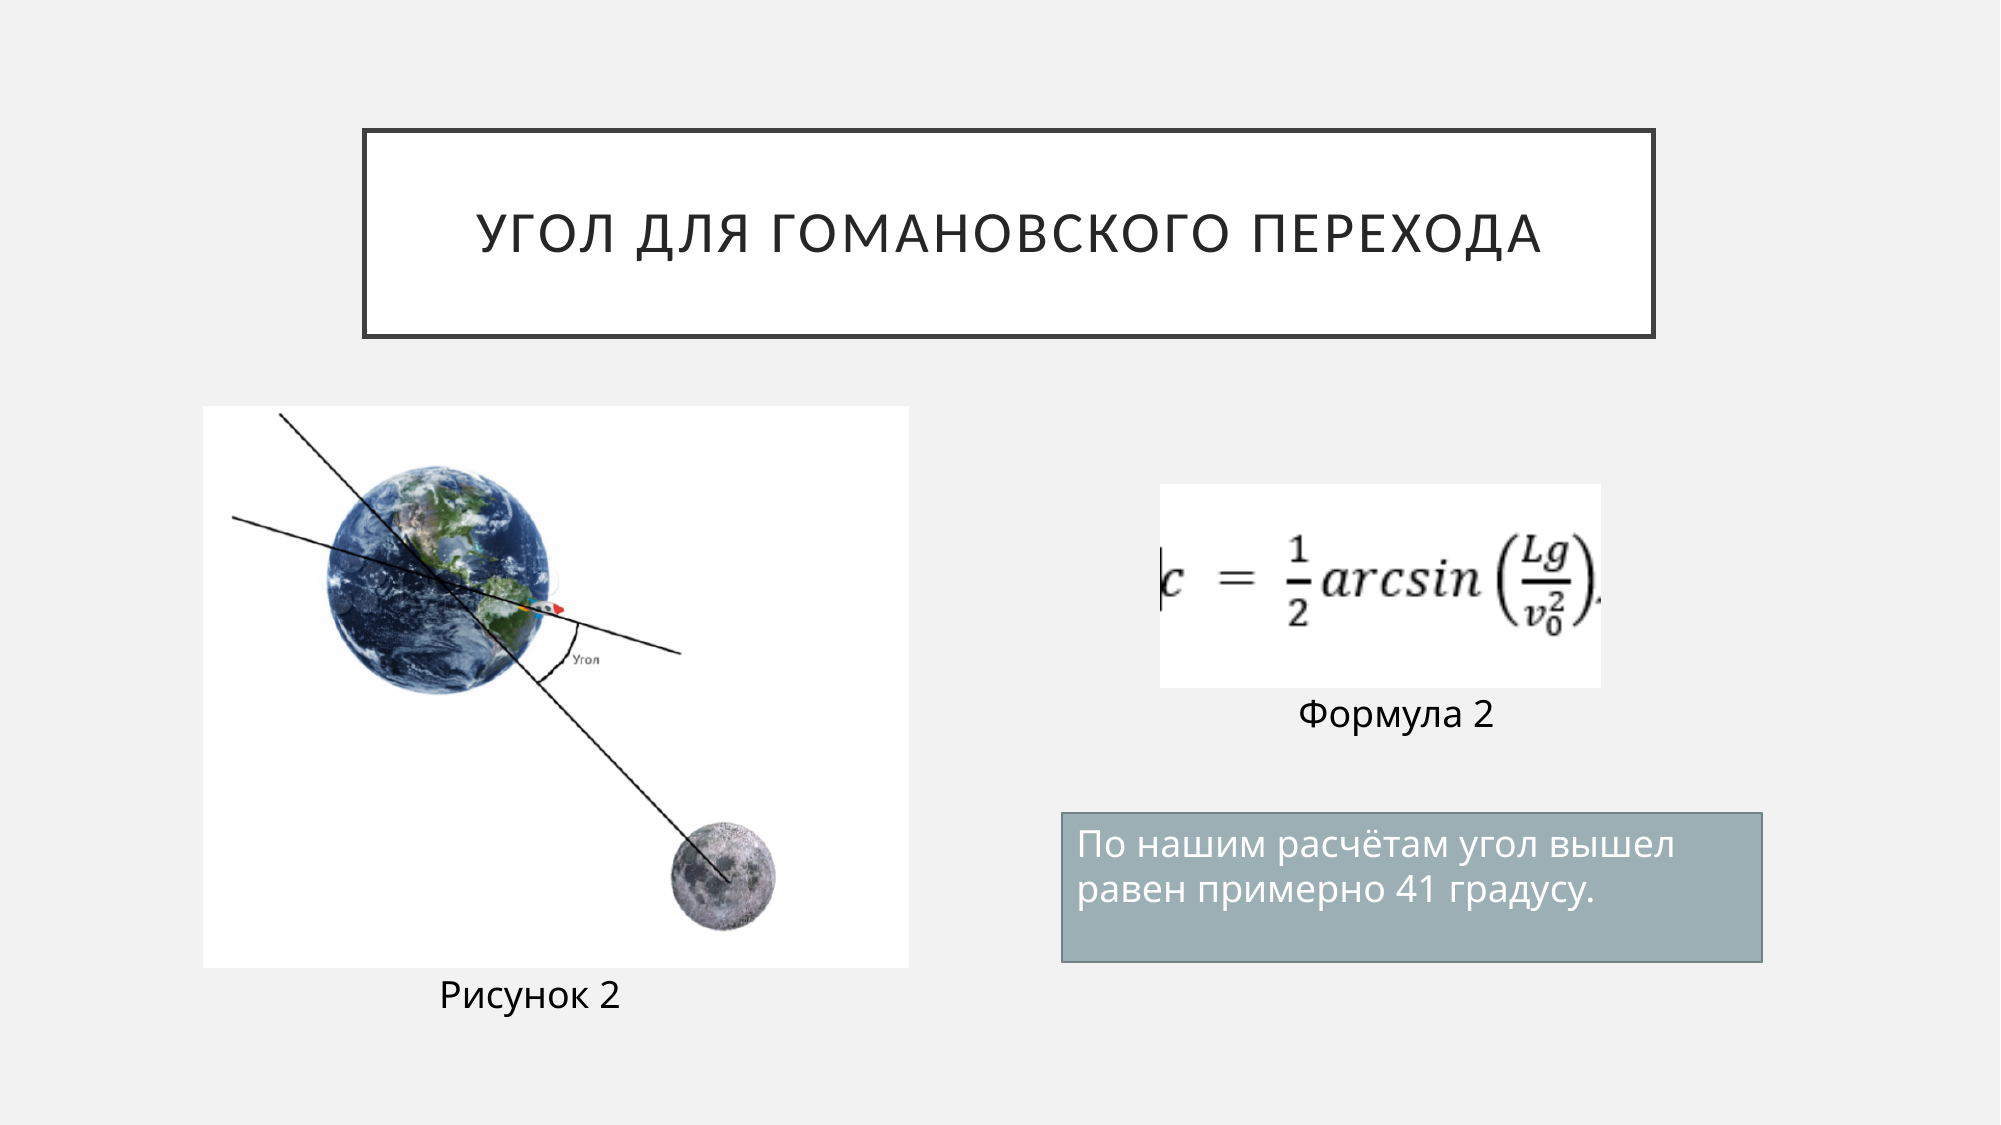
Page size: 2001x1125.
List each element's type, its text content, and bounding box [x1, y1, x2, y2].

title угол для Гомановского перехода [362, 128, 1656, 339]
text_box По нашим расчётам угол вышел равен примерно 41 градусу. [1061, 812, 1763, 963]
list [203, 406, 909, 969]
picture [1160, 484, 1601, 688]
text_box Рисунок 2 [424, 969, 688, 1024]
text_box Формула 2 [1283, 688, 1564, 743]
